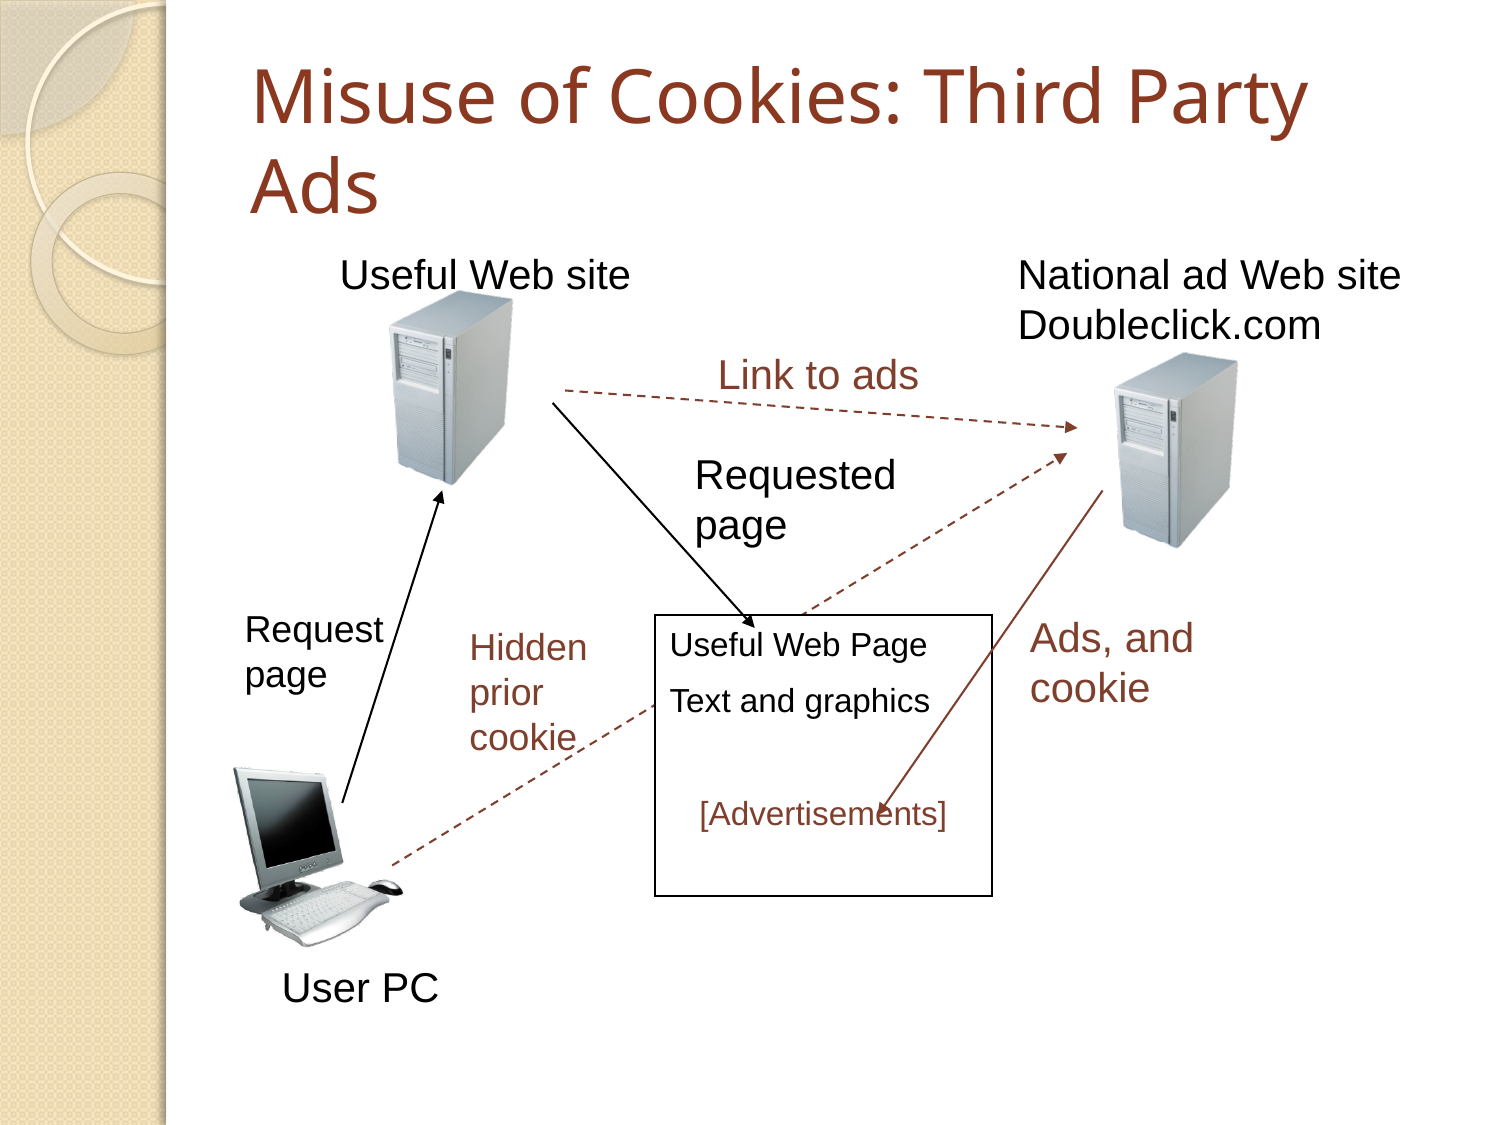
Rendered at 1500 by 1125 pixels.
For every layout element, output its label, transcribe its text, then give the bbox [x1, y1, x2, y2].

picture [229, 765, 405, 949]
picture [1113, 350, 1247, 551]
text_box Ads, and cookie [1015, 602, 1228, 718]
text_box Request page [229, 597, 405, 703]
text_box Useful Web Page Text and graphics [Advertisements] [654, 615, 993, 897]
text_box National ad Web site Doubleclick.com [1002, 240, 1417, 356]
text_box [1053, 452, 1068, 465]
text_box Requested page [679, 440, 930, 556]
text_box User PC [266, 952, 455, 1018]
picture [388, 288, 522, 488]
title Misuse of Cookies: Third Party Ads [235, 45, 1466, 233]
text_box [405, 496, 445, 608]
text_box [877, 616, 1015, 816]
text_box [1064, 420, 1078, 434]
text_box Hidden prior cookie [454, 615, 668, 766]
text_box Useful Web site [324, 240, 647, 306]
text_box [689, 556, 755, 628]
text_box Link to ads [702, 340, 935, 406]
